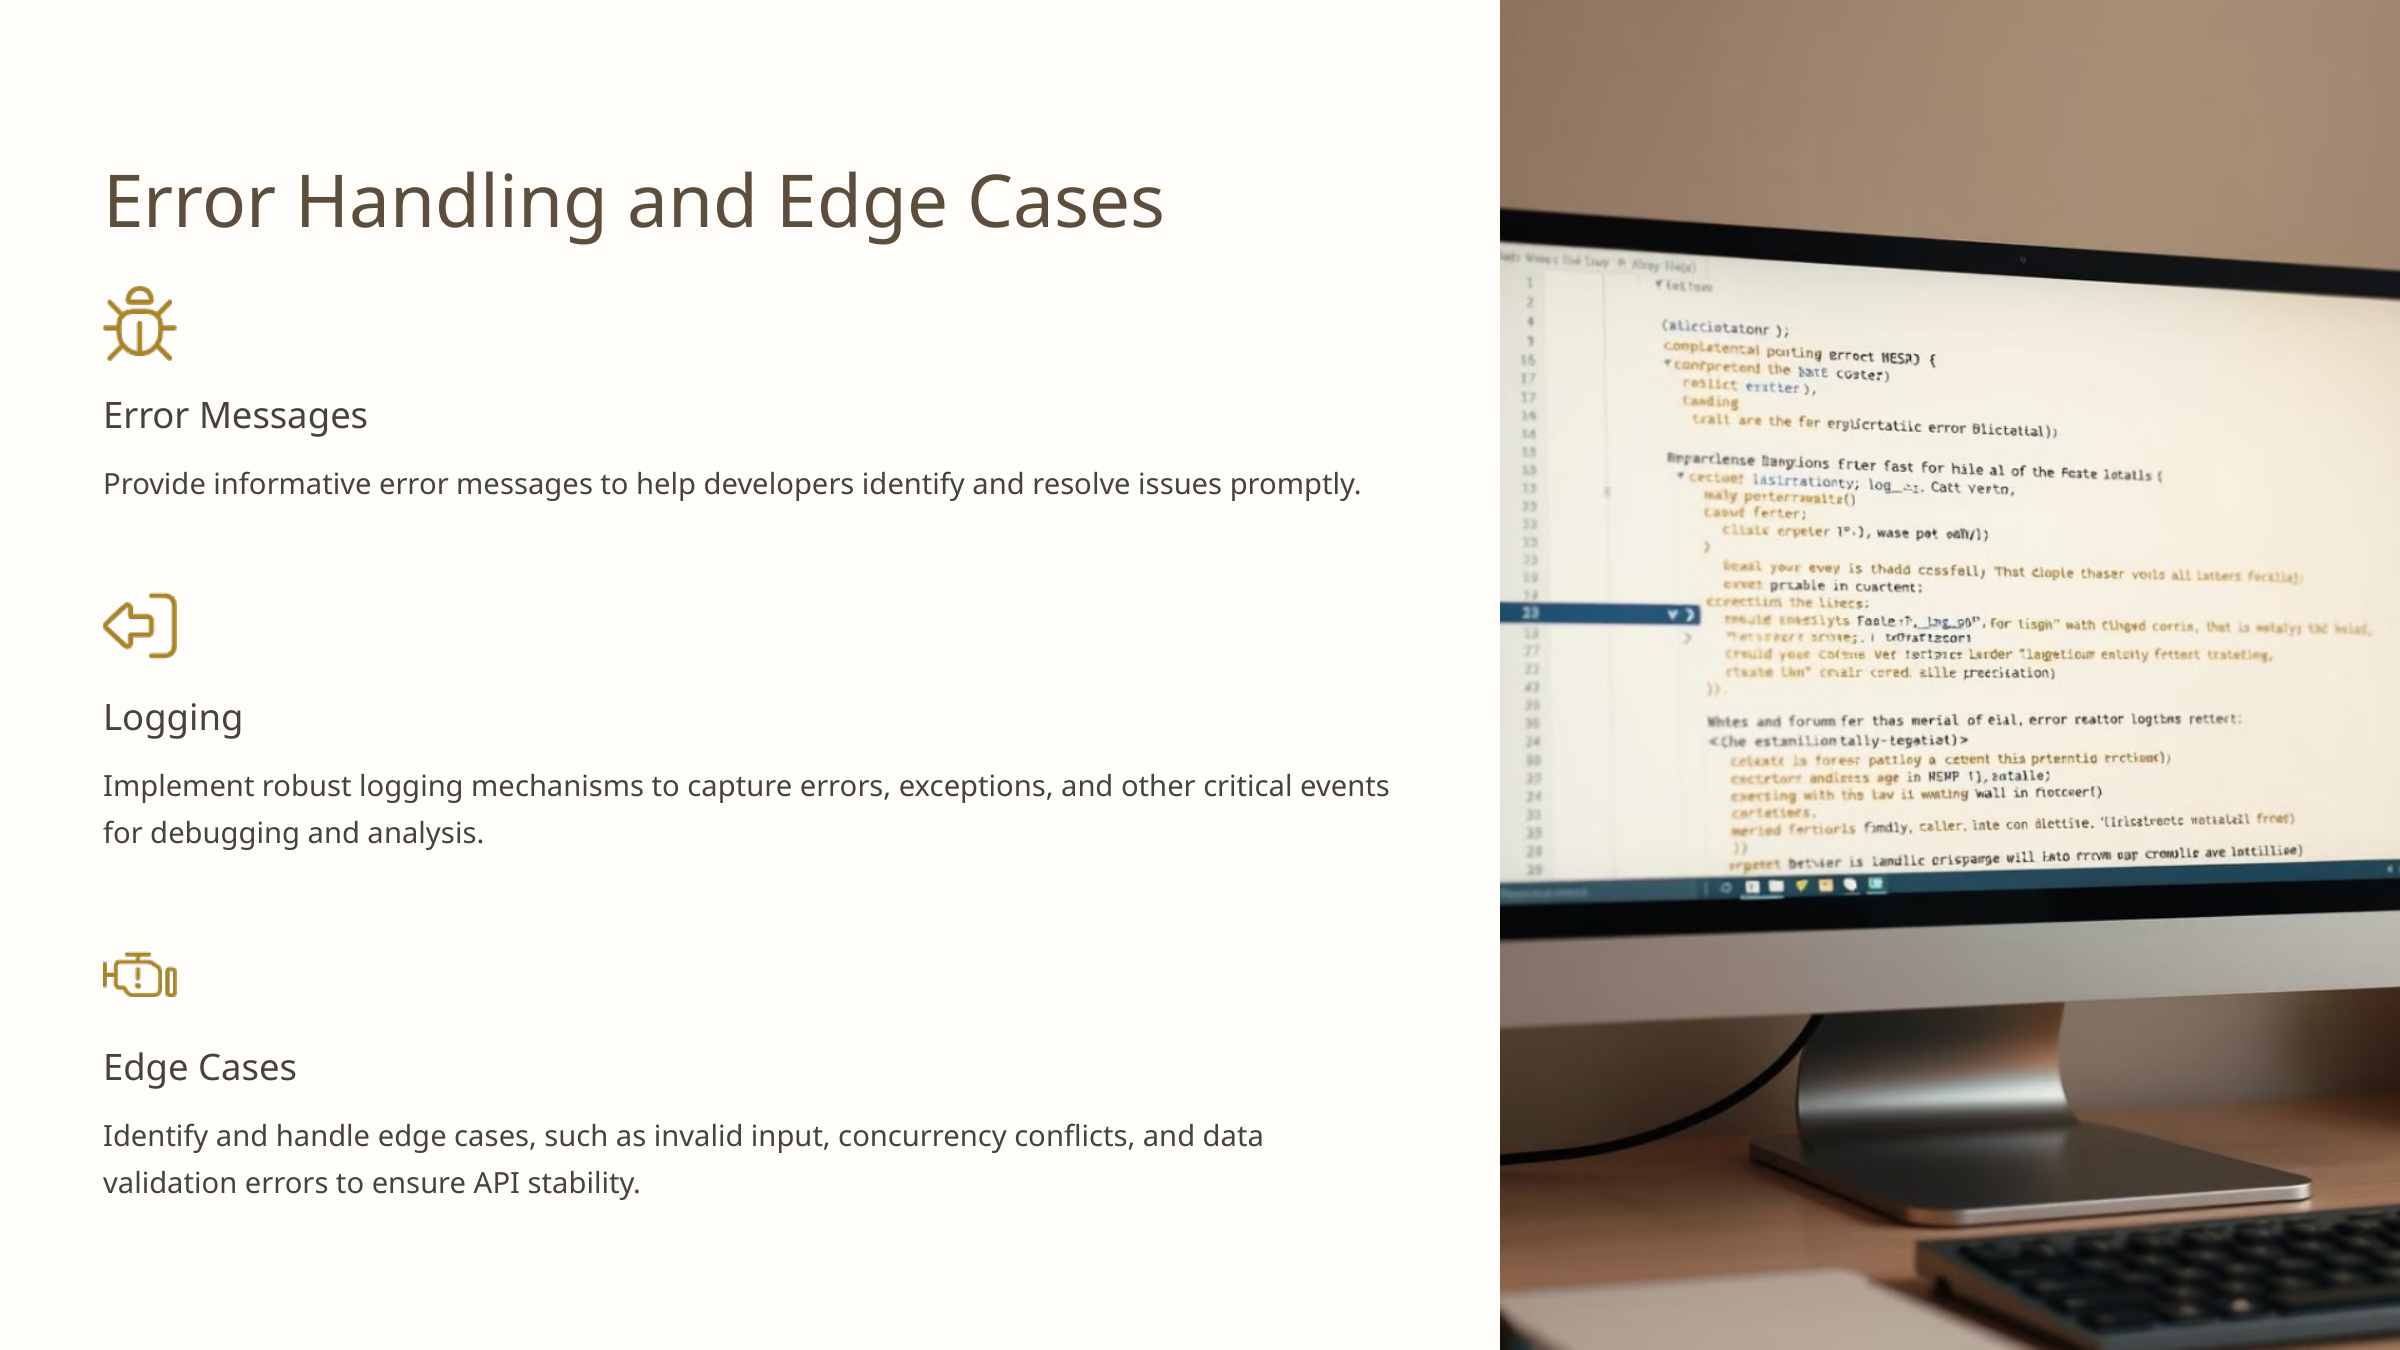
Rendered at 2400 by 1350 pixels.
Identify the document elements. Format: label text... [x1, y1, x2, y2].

text_box Implement robust logging mechanisms to capture errors, exceptions, and other critical events for debugging and analysis. [103, 755, 1397, 850]
picture [103, 286, 177, 361]
picture [103, 938, 177, 1013]
text_box Error Messages [103, 389, 472, 436]
text_box Logging [103, 692, 472, 739]
picture [1499, 0, 2400, 1350]
picture [103, 589, 177, 663]
text_box Error Handling and Edge Cases [103, 150, 1284, 243]
text_box Edge Cases [103, 1041, 472, 1088]
text_box Identify and handle edge cases, such as invalid input, concurrency conflicts, and data validation errors to ensure API stability. [103, 1105, 1397, 1200]
text_box Provide informative error messages to help developers identify and resolve issues promptly. [103, 453, 1397, 501]
